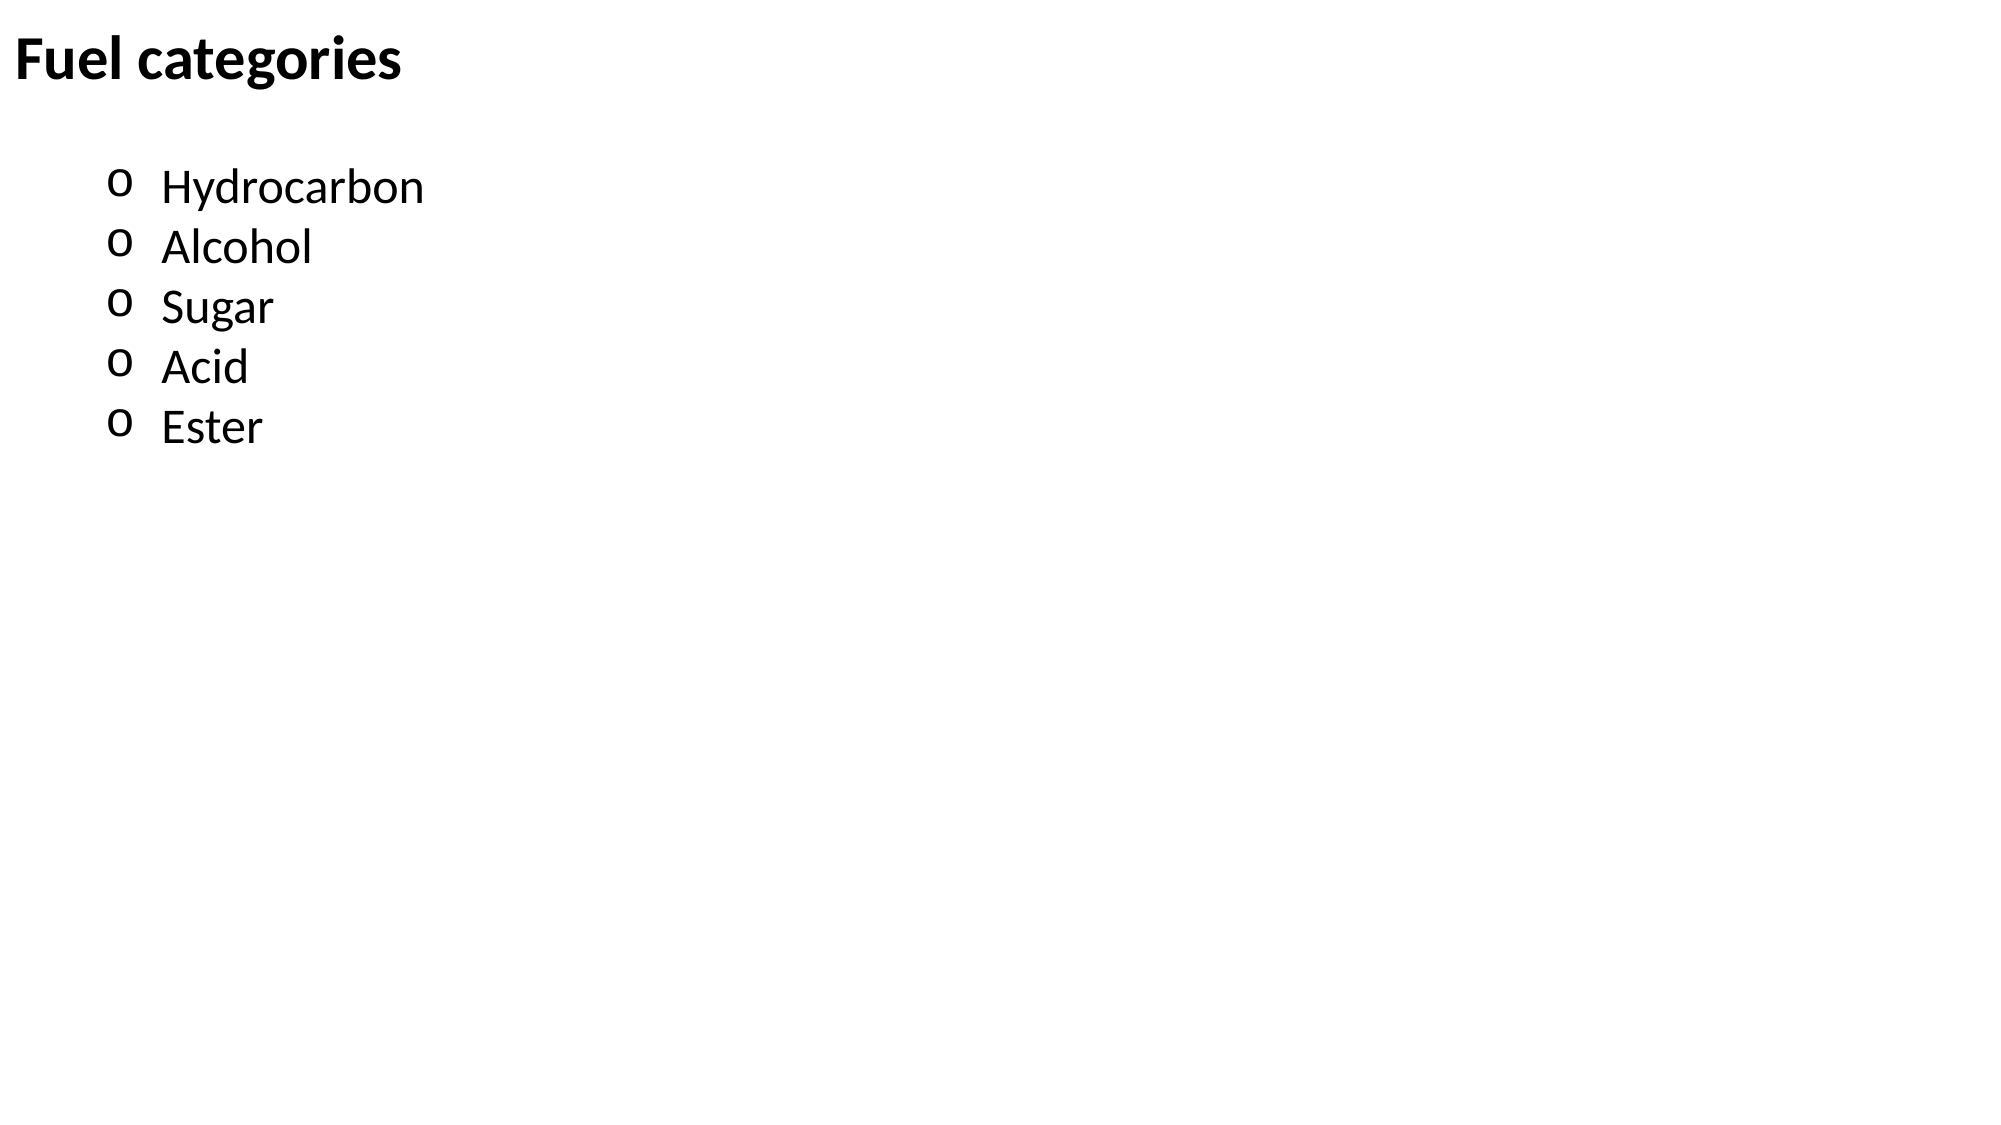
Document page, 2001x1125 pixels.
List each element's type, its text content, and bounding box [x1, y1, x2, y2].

text_box Fuel categories [0, 15, 2000, 104]
text_box Hydrocarbon Alcohol Sugar Acid Ester [15, 145, 826, 461]
